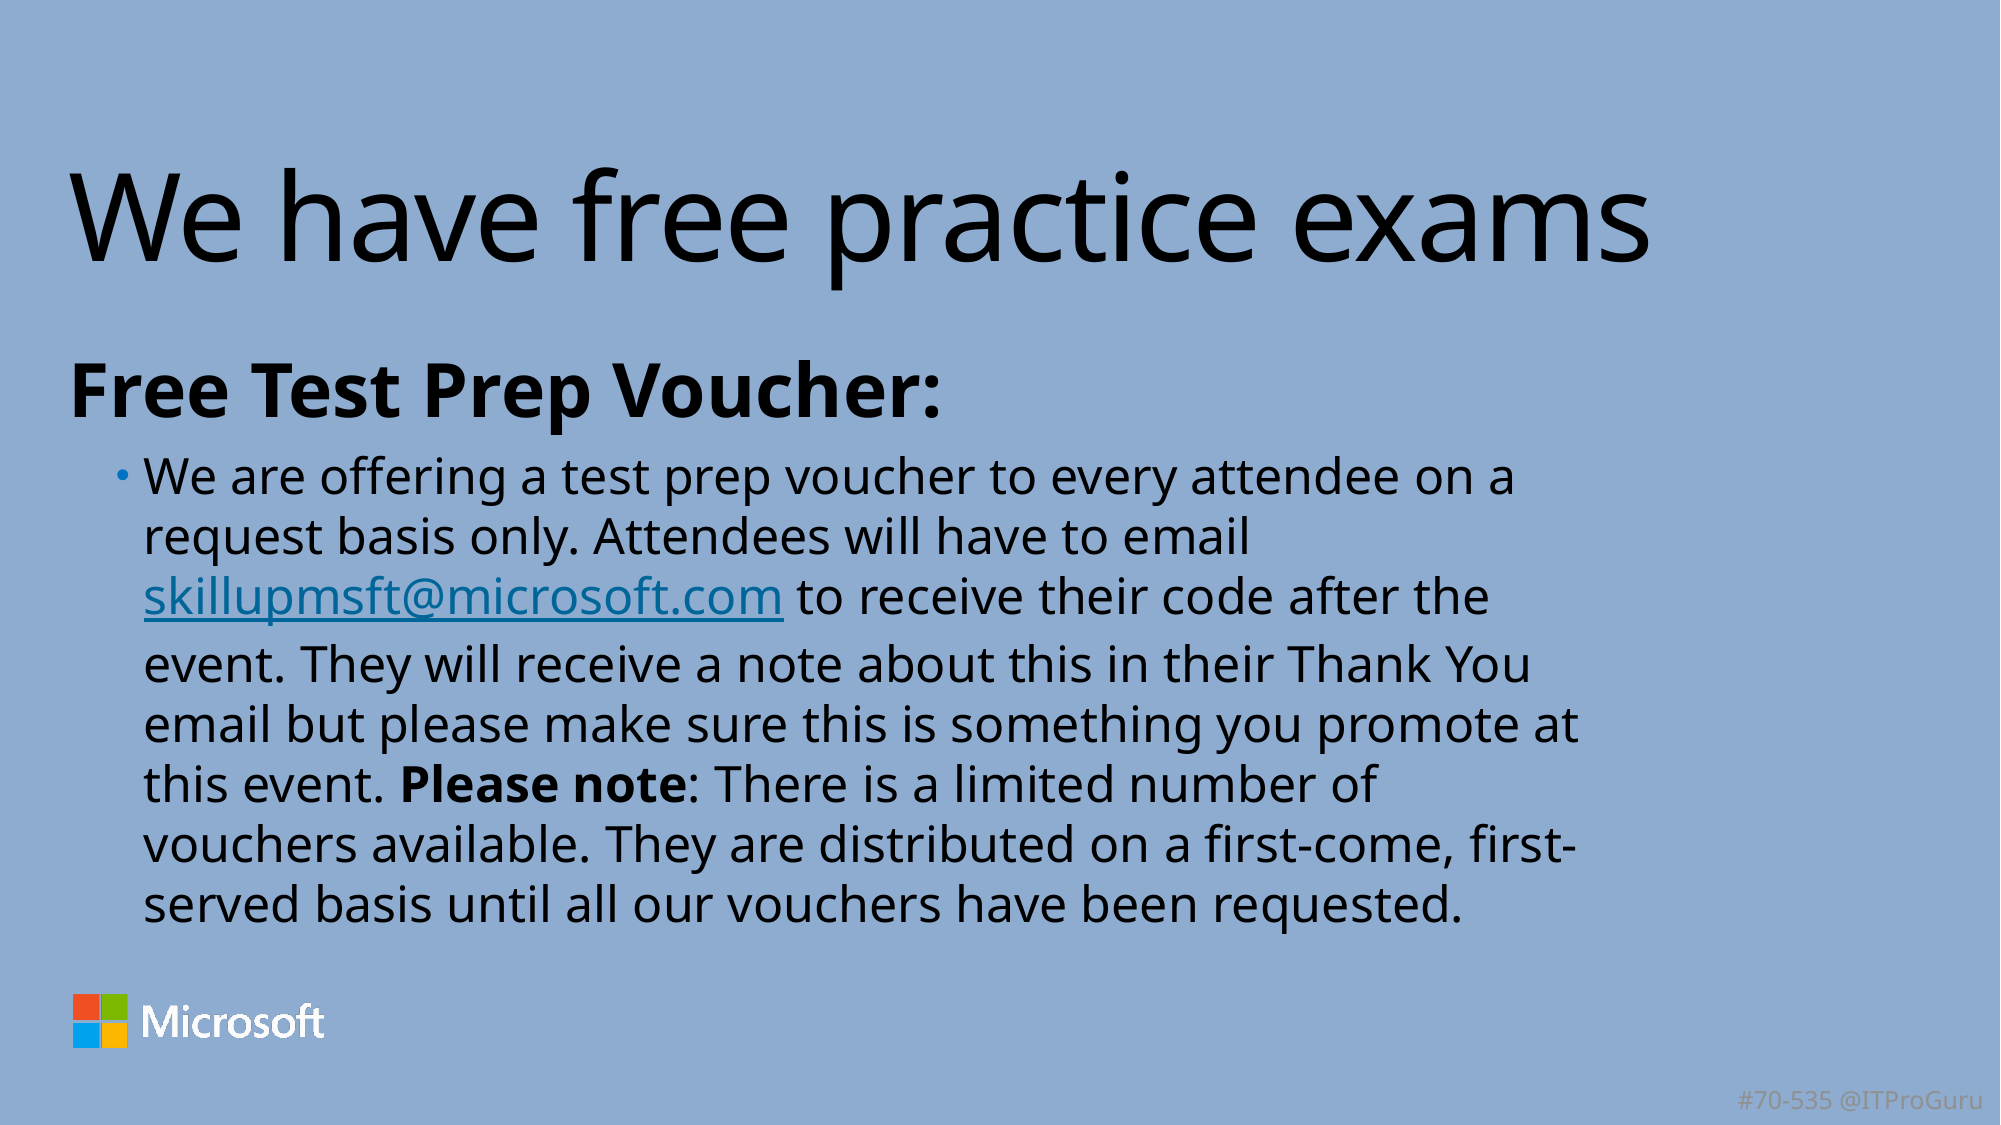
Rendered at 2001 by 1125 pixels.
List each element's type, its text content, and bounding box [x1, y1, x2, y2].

picture [73, 994, 324, 1048]
title We have free practice exams [44, 146, 1911, 402]
list Free Test Prep Voucher: We are offering a test prep voucher to every attendee on a request basis only. Attendees will have to email skillupmsft@microsoft.com to receive their code after the event. They will receive a note about this in their Thank You email but please make sure this is something you promote at this event. Please note: There is a limited number of vouchers available. They are distributed on a first-come, first-served basis until all our vouchers have been requested. [44, 402, 1628, 904]
